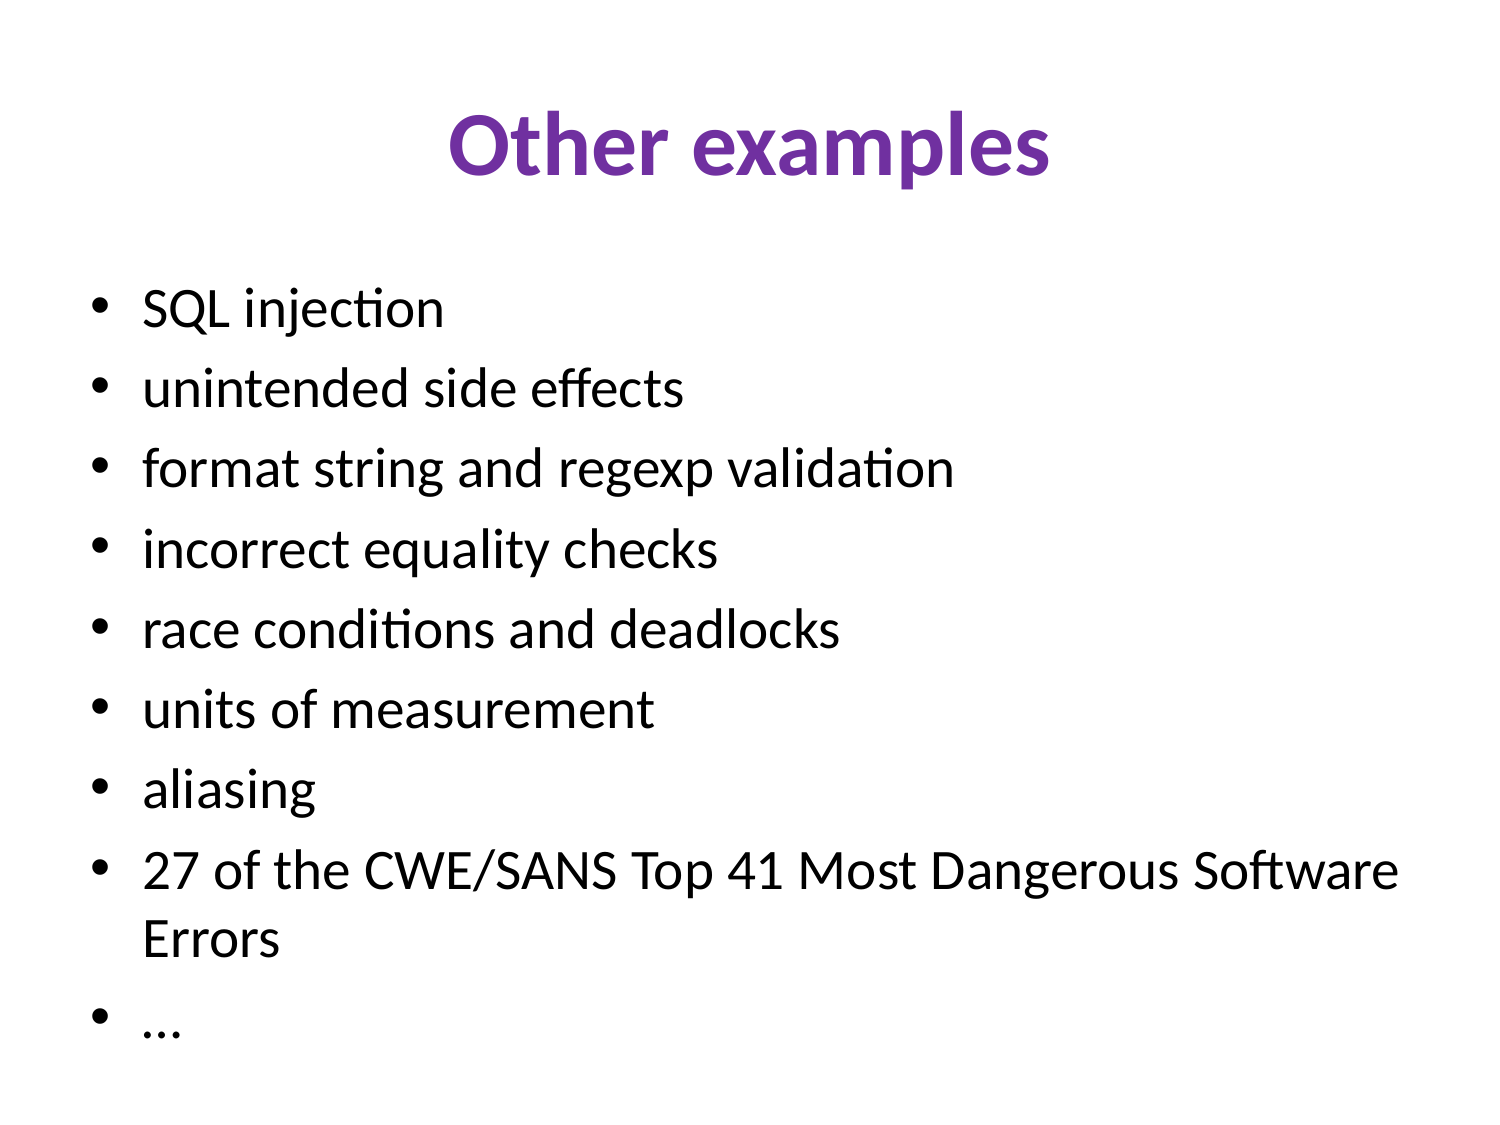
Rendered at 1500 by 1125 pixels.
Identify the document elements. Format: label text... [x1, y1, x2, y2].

title Other examples [75, 45, 1425, 233]
list SQL injection unintended side effects format string and regexp validation incorrect equality checks race conditions and deadlocks units of measurement aliasing 27 of the CWE/SANS Top 41 Most Dangerous Software Errors … [75, 262, 1463, 1063]
